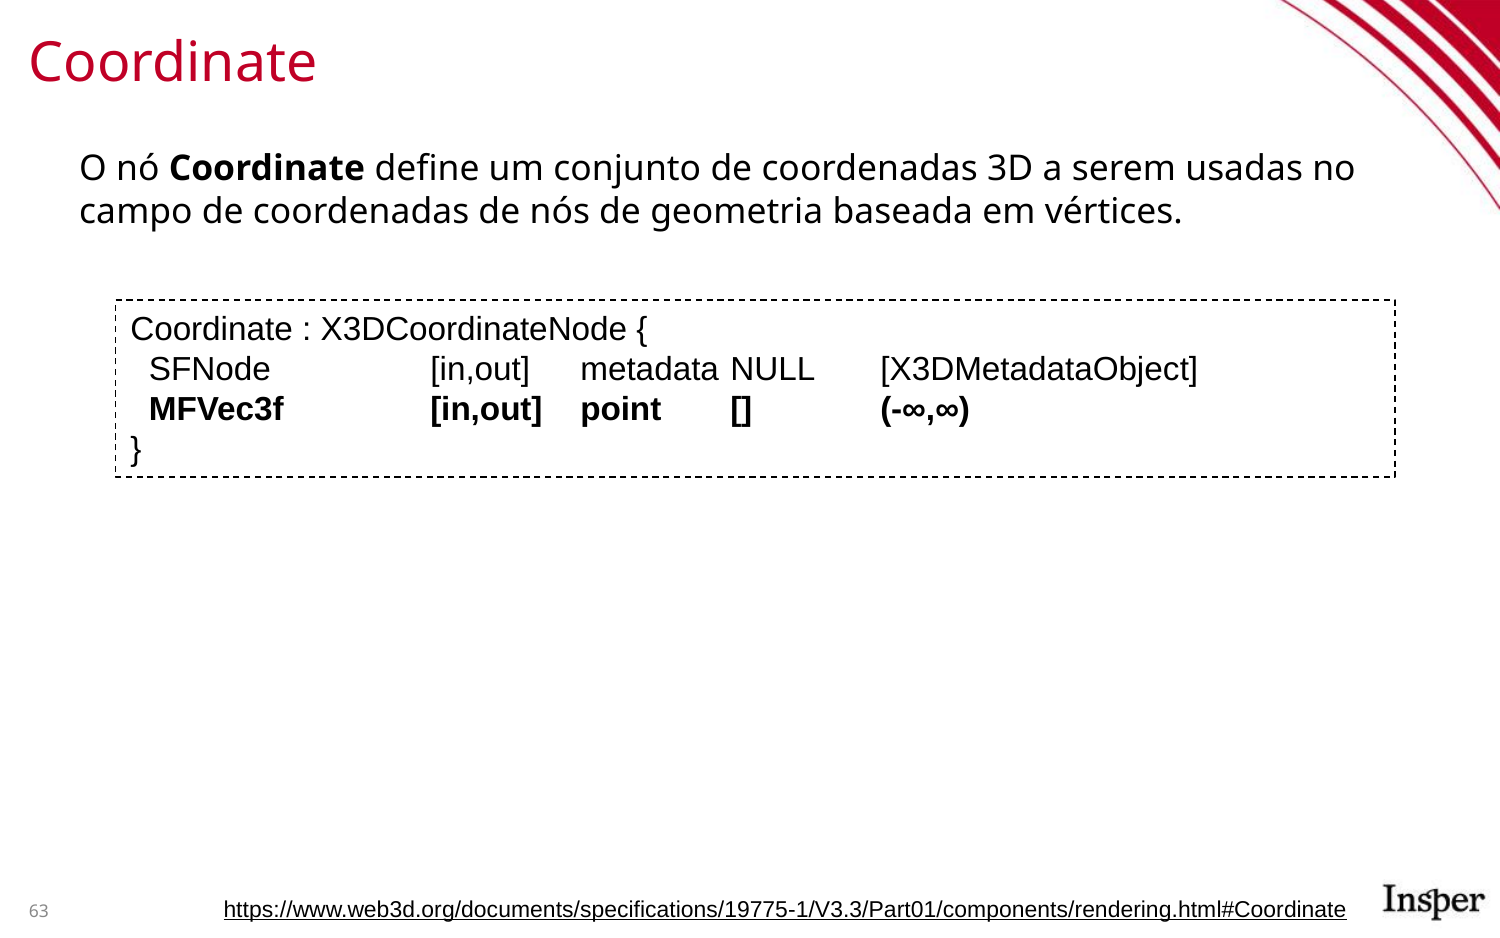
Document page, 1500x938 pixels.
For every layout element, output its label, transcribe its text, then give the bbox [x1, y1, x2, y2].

title Coordinate [13, 18, 1397, 104]
text_box https://www.web3d.org/documents/specifications/19775-1/V3.3/Part01/components/rendering.html#Coordinate [88, 886, 1369, 933]
list O nó Coordinate define um conjunto de coordenadas 3D a serem usadas no campo de coordenadas de nós de geometria baseada em vértices. [64, 137, 1447, 876]
picture [249, 0, 1500, 938]
text_box Coordinate : X3DCoordinateNode { SFNode [in,out] metadata NULL [X3DMetadataObject] MFVec3f [in,out] point [] (-∞,∞) } [115, 300, 1396, 477]
slide_number 63 [0, 887, 78, 938]
